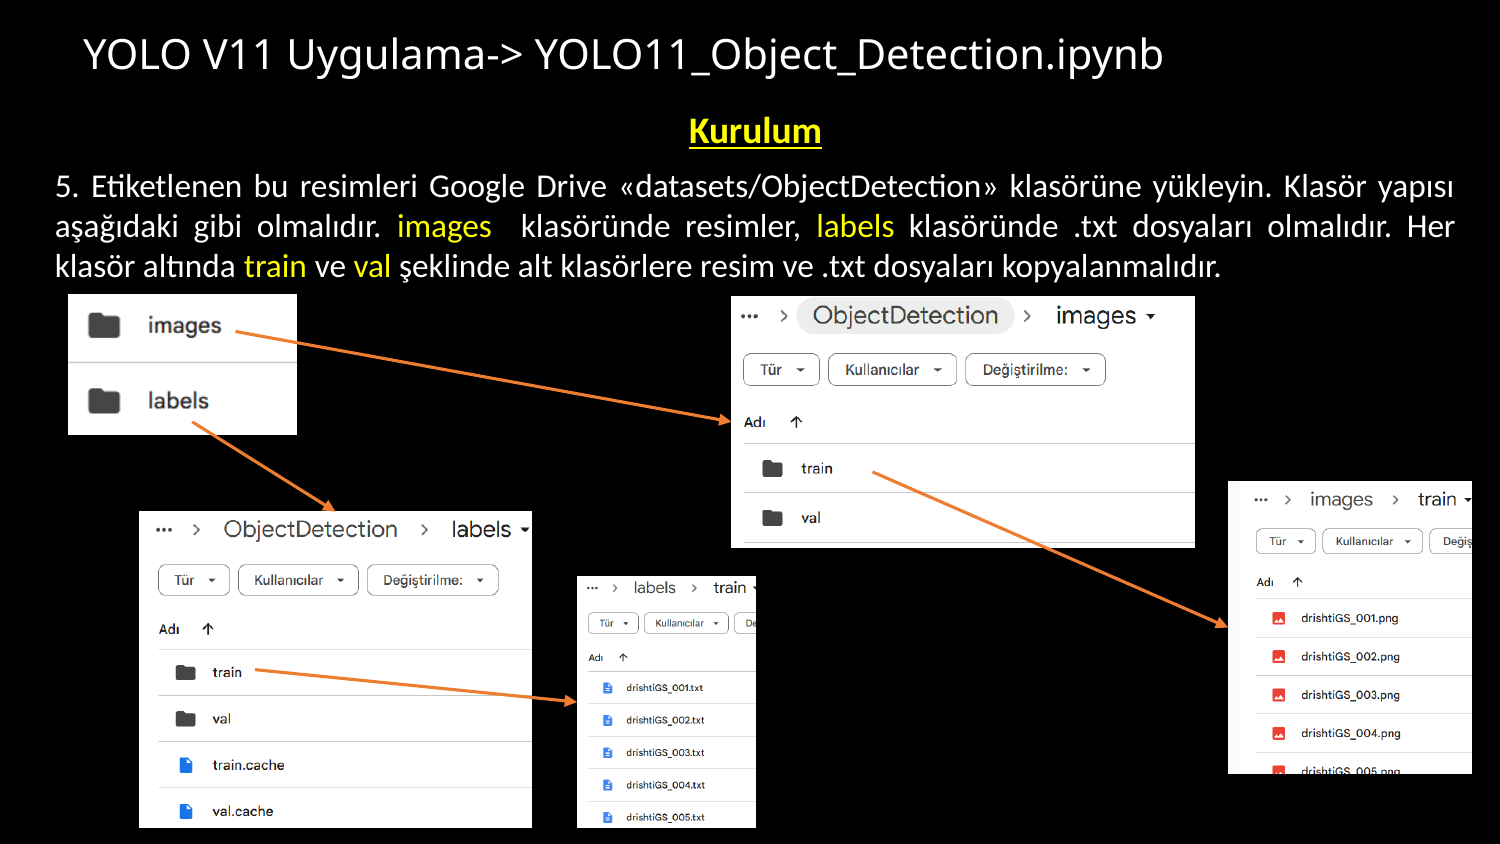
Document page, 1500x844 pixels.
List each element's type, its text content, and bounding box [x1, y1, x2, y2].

picture [139, 511, 532, 828]
picture [67, 294, 297, 435]
picture [1228, 481, 1472, 774]
picture [576, 576, 756, 828]
text_box Kurulum 5. Etiketlenen bu resimleri Google Drive «datasets/ObjectDetection» klasörüne yükleyin. Klasör yapısı aşağıdaki gibi olmalıdır. images klasöründe resimler, labels klasöründe .txt dosyaları olmalıdır. Her klasör altında train ve val şeklinde alt klasörlere resim ve .txt dosyaları kopyalanmalıdır. [39, 99, 1472, 802]
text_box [192, 421, 336, 512]
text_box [235, 331, 732, 422]
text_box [254, 669, 578, 703]
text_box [872, 471, 1229, 628]
title YOLO V11 Uygulama-> YOLO11_Object_Detection.ipynb [68, 0, 1395, 112]
picture [731, 296, 1195, 548]
